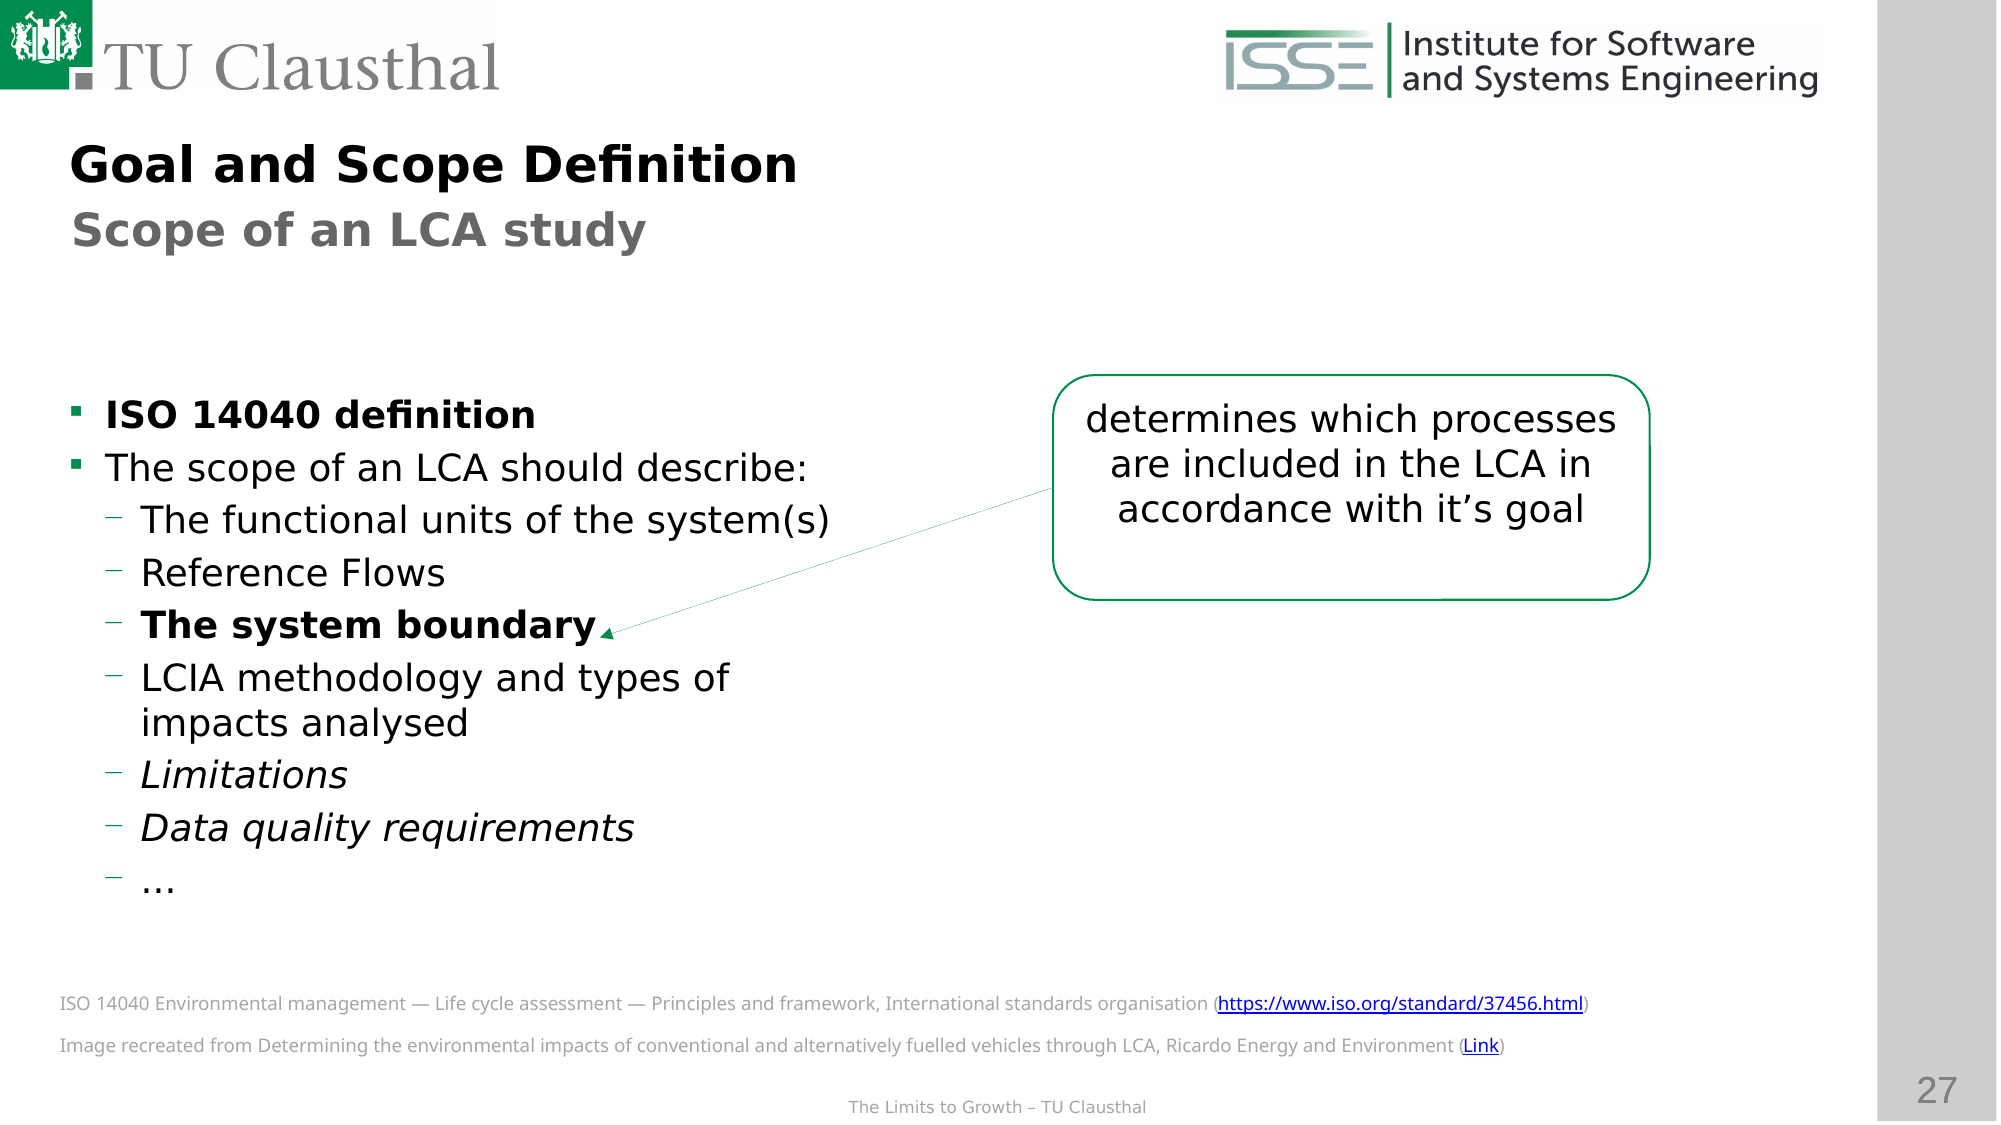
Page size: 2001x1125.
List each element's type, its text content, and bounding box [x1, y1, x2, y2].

text_box ISO 14040 definition The scope of an LCA should describe: The functional units of the system(s) Reference Flows The system boundary LCIA methodology and types of impacts analysed Limitations Data quality requirements ... [55, 208, 861, 984]
picture [1218, 22, 1823, 104]
text_box determines which processes are included in the LCA in accordance with it’s goal [1052, 374, 1651, 601]
text_box [600, 487, 1054, 640]
text_box Scope of an LCA study [70, 188, 1768, 268]
text_box Image recreated from Determining the environmental impacts of conventional and alternatively fuelled vehicles through LCA, Ricardo Energy and Environment (Link) [44, 1026, 1874, 1067]
picture [0, 0, 499, 90]
text_box ISO 14040 Environmental management — Life cycle assessment — Principles and framework, International standards organisation (https://www.iso.org/standard/37456.html) [45, 984, 1837, 1025]
text_box Goal and Scope Definition [55, 125, 1817, 206]
